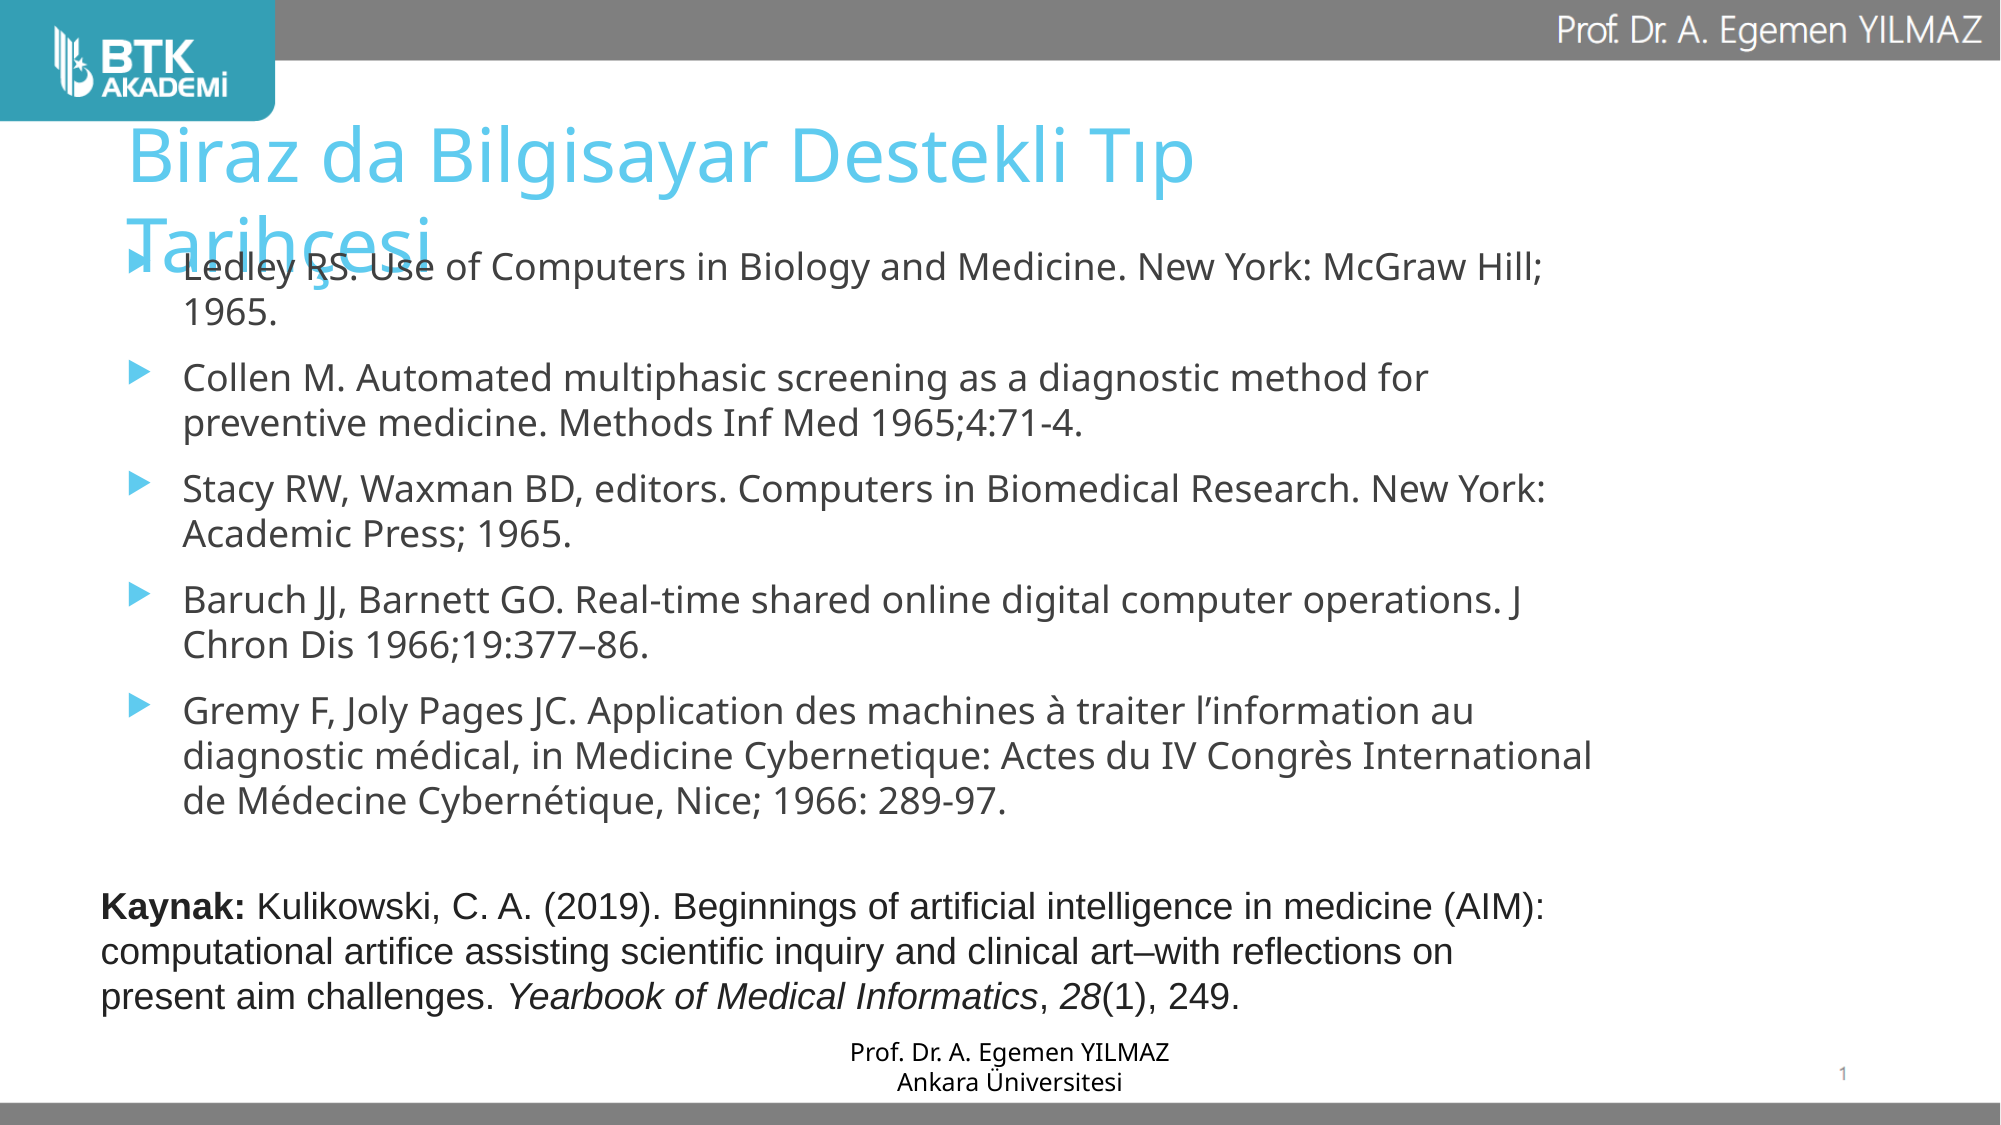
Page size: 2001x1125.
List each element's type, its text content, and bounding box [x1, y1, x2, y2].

picture [0, 0, 2001, 1125]
text_box Prof. Dr. A. Egemen YILMAZ Ankara Üniversitesi [835, 1029, 1186, 1104]
list Ledley RS. Use of Computers in Biology and Medicine. New York: McGraw Hill; 1965. Collen M. Automated multiphasic screening as a diagnostic method for preventive medicine. Methods Inf Med 1965;4:71-4. Stacy RW, Waxman BD, editors. Computers in Biomedical Research. New York: Academic Press; 1965. Baruch JJ, Barnett GO. Real-time shared online digital computer operations. J Chron Dis 1966;19:377–86. Gremy F, Joly Pages JC. Application des machines à traiter l’information au diagnostic médical, in Medicine Cybernetique: Actes du IV Congrès International de Médecine Cybernétique, Nice; 1966: 289-97. [111, 235, 1621, 1065]
title Biraz da Bilgisayar Destekli Tıp Tarihçesi [111, 99, 1522, 235]
text_box Kaynak: Kulikowski, C. A. (2019). Beginnings of artificial intelligence in medicine (AIM): computational artifice assisting scientific inquiry and clinical art–with reflections on present aim challenges. Yearbook of Medical Informatics, 28(1), 249. [85, 874, 1603, 1025]
